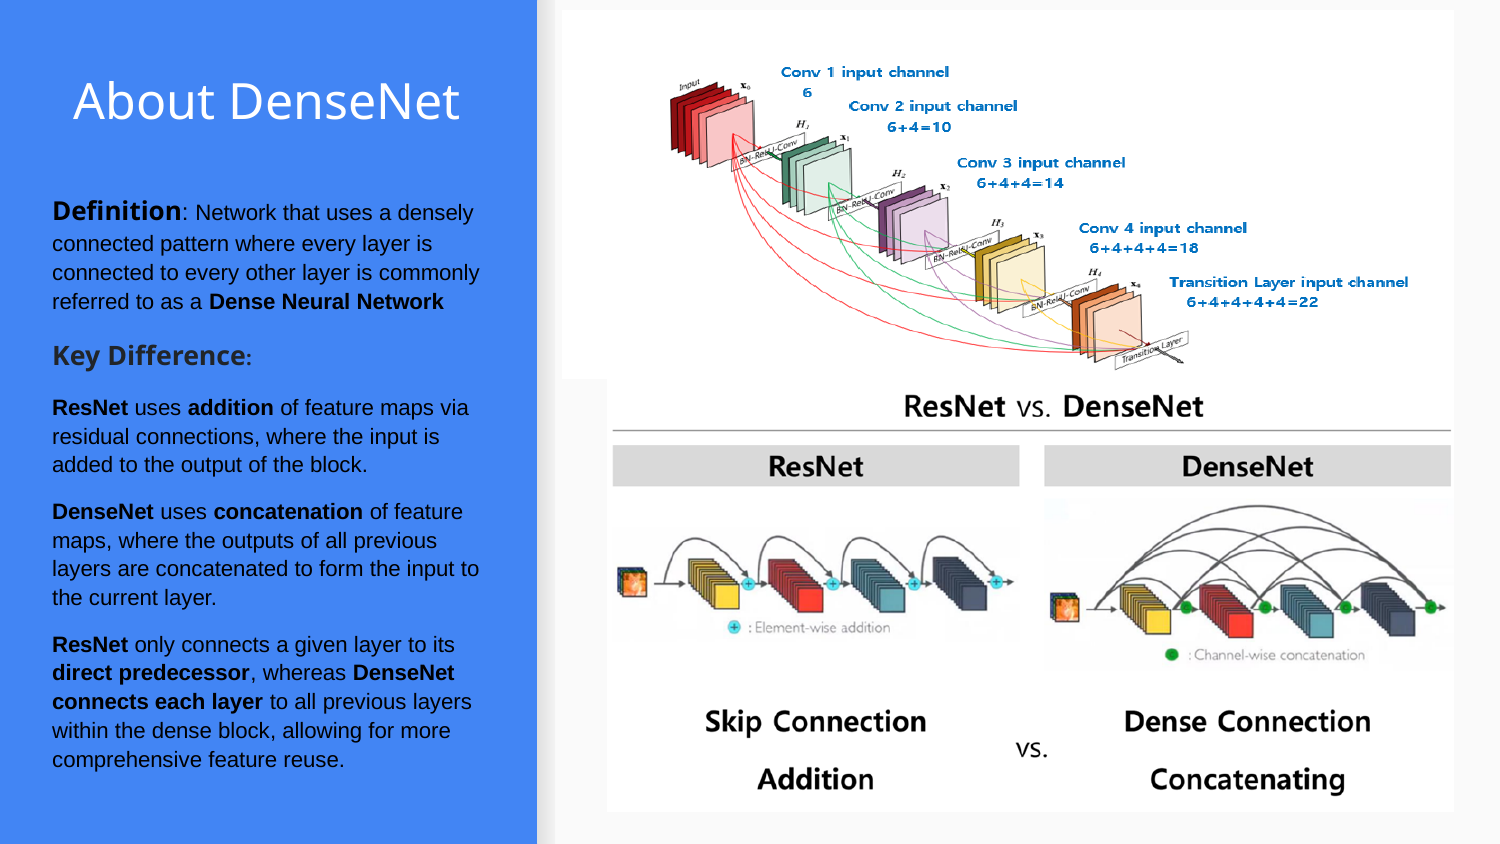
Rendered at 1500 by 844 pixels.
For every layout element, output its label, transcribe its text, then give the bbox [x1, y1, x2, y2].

picture [562, 10, 1454, 812]
title About DenseNet [37, 10, 498, 172]
list Definition: Network that uses a densely connected pattern where every layer is connected to every other layer is commonly referred to as a Dense Neural Network Key Difference: ResNet uses addition of feature maps via residual connections, where the input is added to the output of the block. DenseNet uses concatenation of feature maps, where the outputs of all previous layers are concatenated to form the input to the current layer. ResNet only connects a given layer to its direct predecessor, whereas DenseNet connects each layer to all previous layers within the dense block, allowing for more comprehensive feature reuse. [37, 172, 498, 812]
